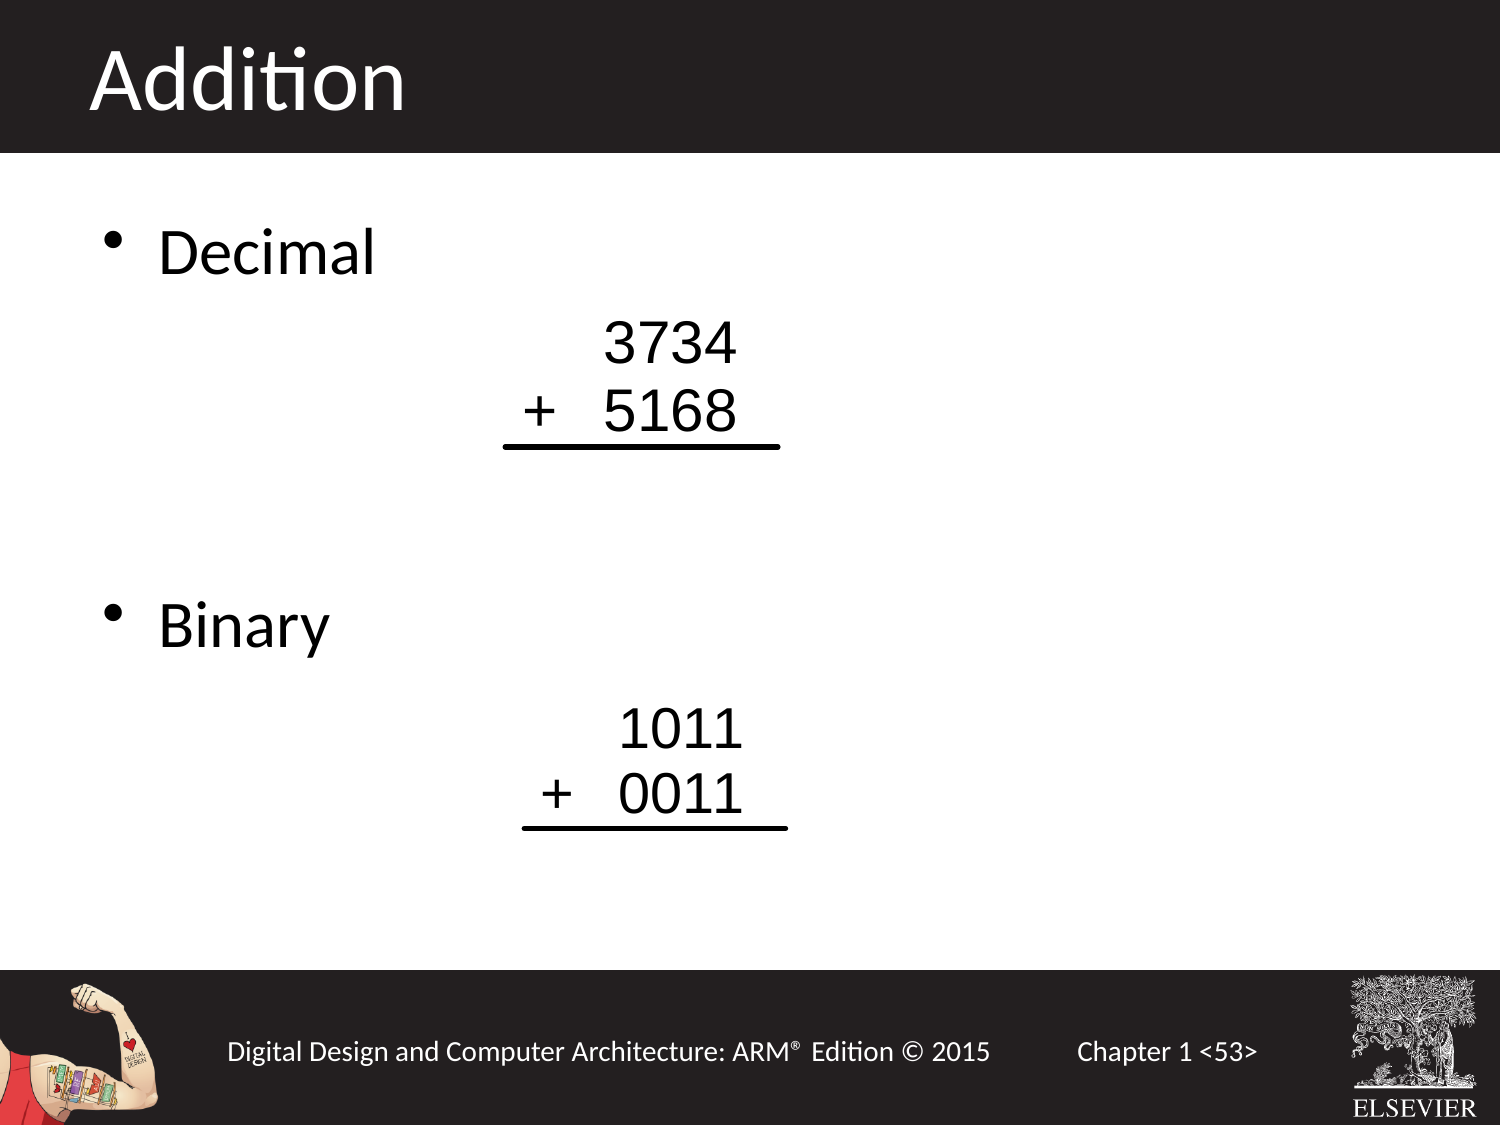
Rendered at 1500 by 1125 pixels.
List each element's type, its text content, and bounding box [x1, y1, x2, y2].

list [491, 223, 1002, 540]
picture [1350, 974, 1477, 1117]
text_box [87, 174, 1413, 1025]
text_box Decimal Binary [87, 1025, 1413, 1050]
text_box Addition [75, 11, 1375, 136]
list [510, 608, 1002, 918]
picture [0, 979, 163, 1125]
